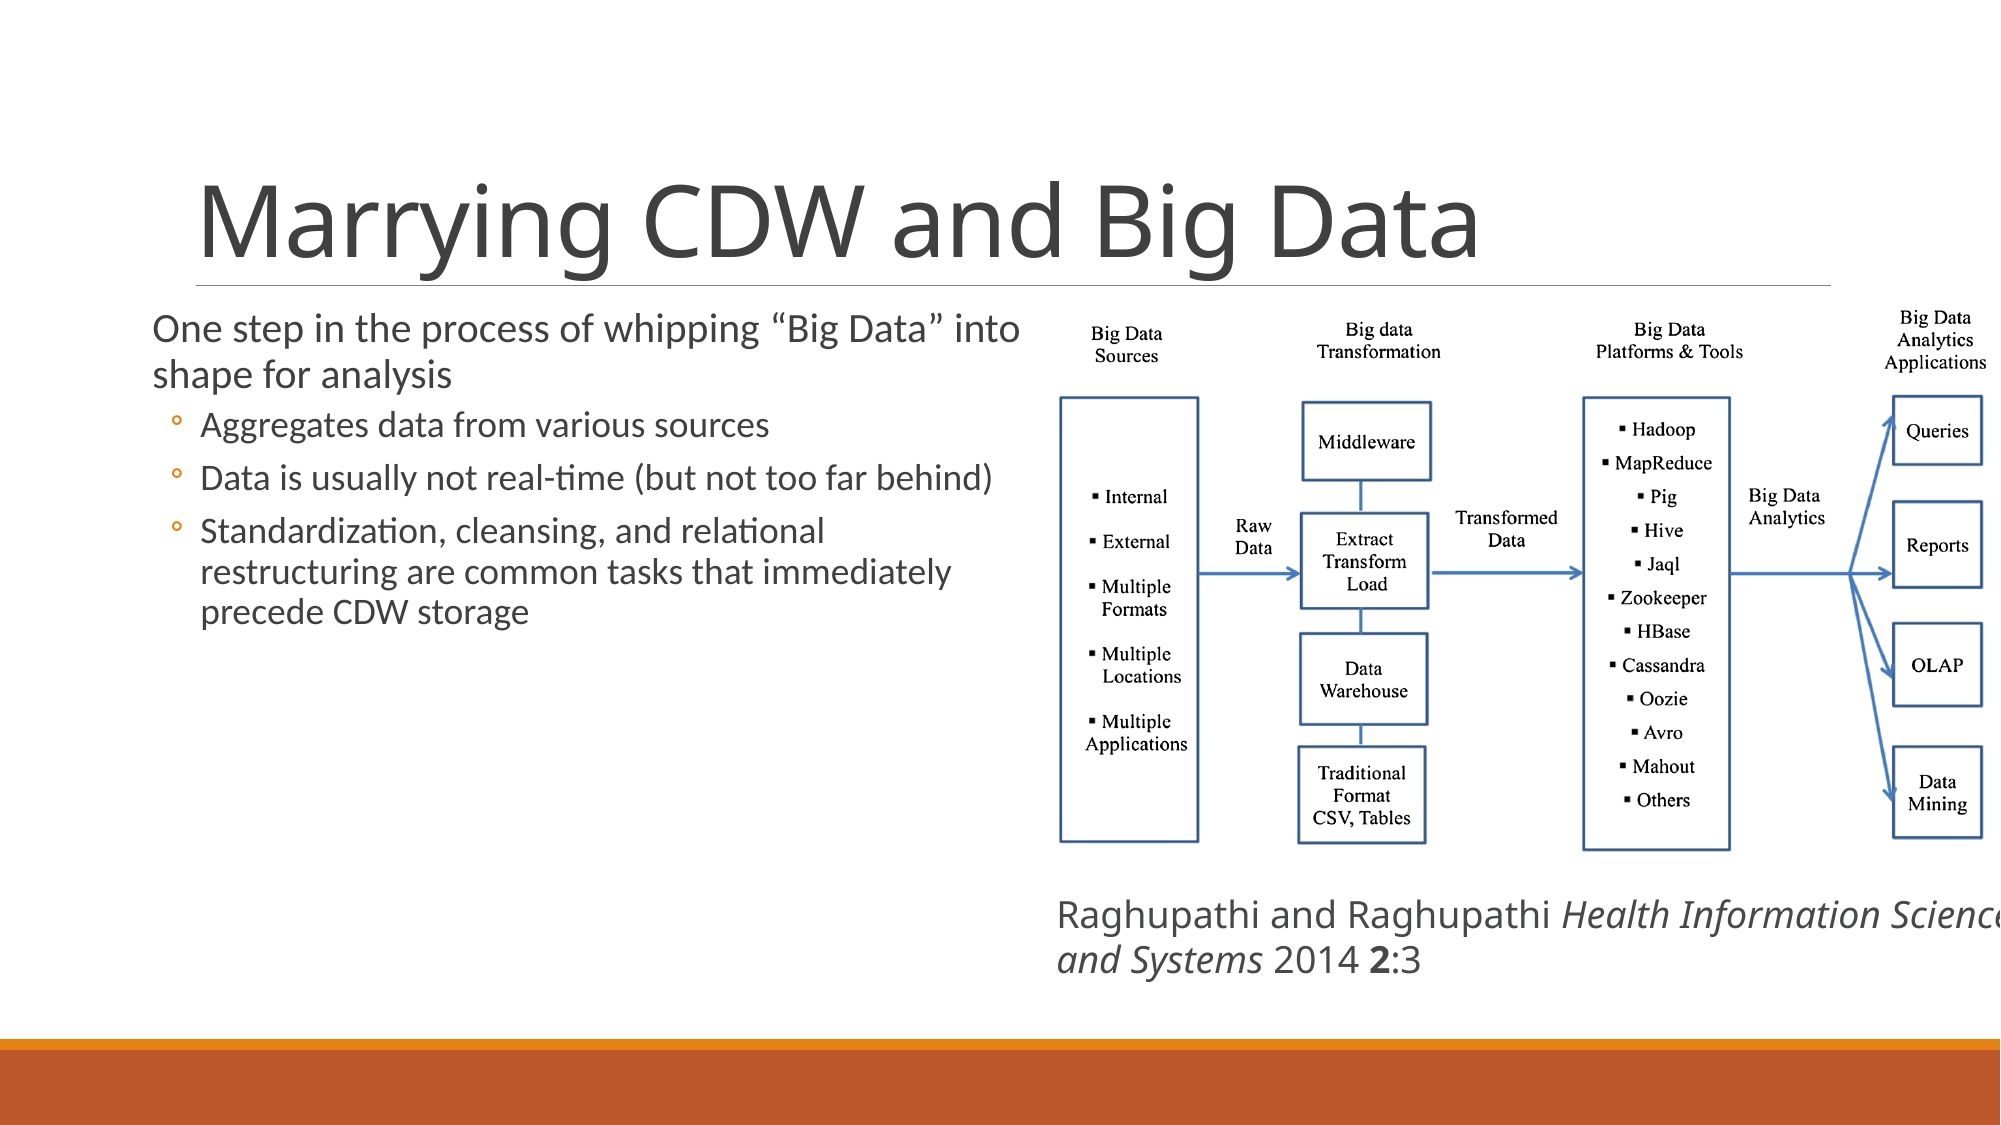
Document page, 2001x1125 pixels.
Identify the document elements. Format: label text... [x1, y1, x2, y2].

title Marrying CDW and Big Data [180, 47, 1830, 285]
text_box Raghupathi and Raghupathi Health Information Science and Systems 2014 2:3 [1041, 883, 2000, 989]
picture [1056, 308, 1989, 853]
list One step in the process of whipping “Big Data” into shape for analysis Aggregates data from various sources Data is usually not real-time (but not too far behind) Standardization, cleansing, and relational restructuring are common tasks that immediately precede CDW storage [137, 299, 1027, 1014]
